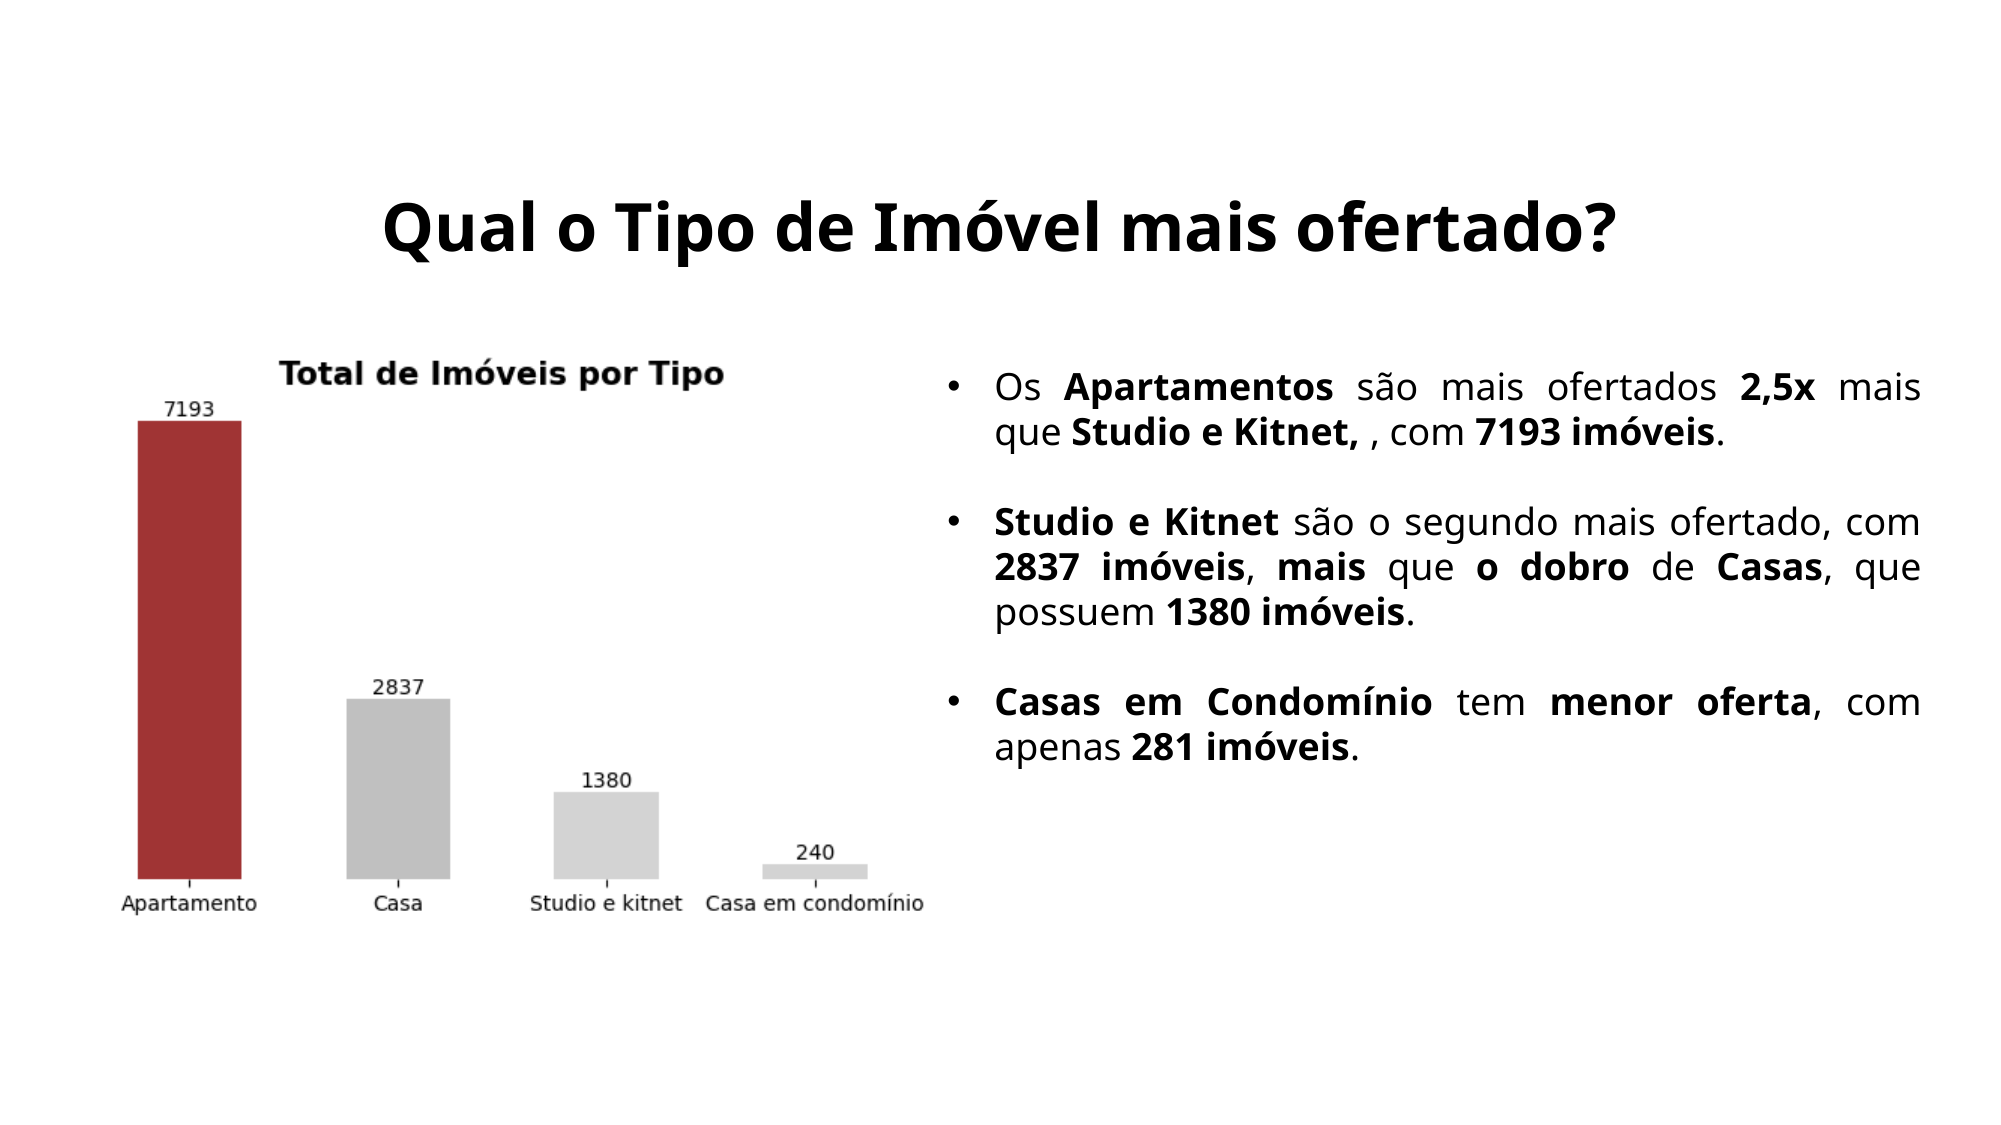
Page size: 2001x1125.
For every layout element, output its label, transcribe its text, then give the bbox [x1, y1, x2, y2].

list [63, 337, 964, 938]
title Qual o Tipo de Imóvel mais ofertado? [268, 112, 1732, 338]
text_box Os Apartamentos são mais ofertados 2,5x mais que Studio e Kitnet, , com 7193 imóveis. Studio e Kitnet são o segundo mais ofertado, com 2837 imóveis, mais que o dobro de Casas, que possuem 1380 imóveis. Casas em Condomínio tem menor oferta, com apenas 281 imóveis. [964, 355, 1937, 776]
